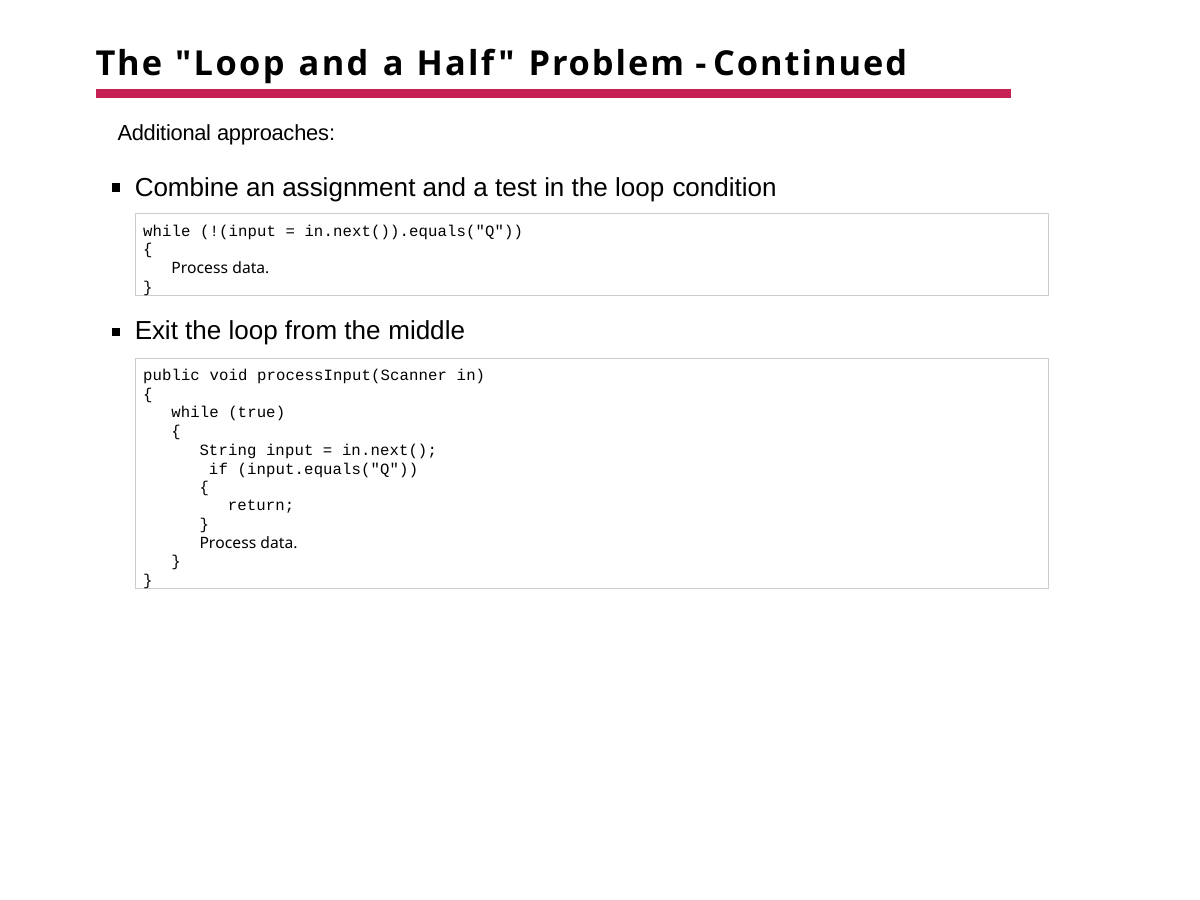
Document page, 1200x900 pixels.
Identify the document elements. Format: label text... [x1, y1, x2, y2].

text_box public void processInput(Scanner in) { while (true) { String input = in.next(); if (input.equals("Q")) { return; } Process data. } } [135, 358, 1049, 589]
text_box while (!(input = in.next()).equals("Q")) { Process data. } [135, 213, 1049, 296]
title The "Loop and a Half" Problem - Continued [93, 40, 1107, 192]
text_box Exit the loop from the middle [132, 313, 468, 345]
text_box Additional approaches: Combine an assignment and a test in the loop condition [115, 118, 780, 202]
